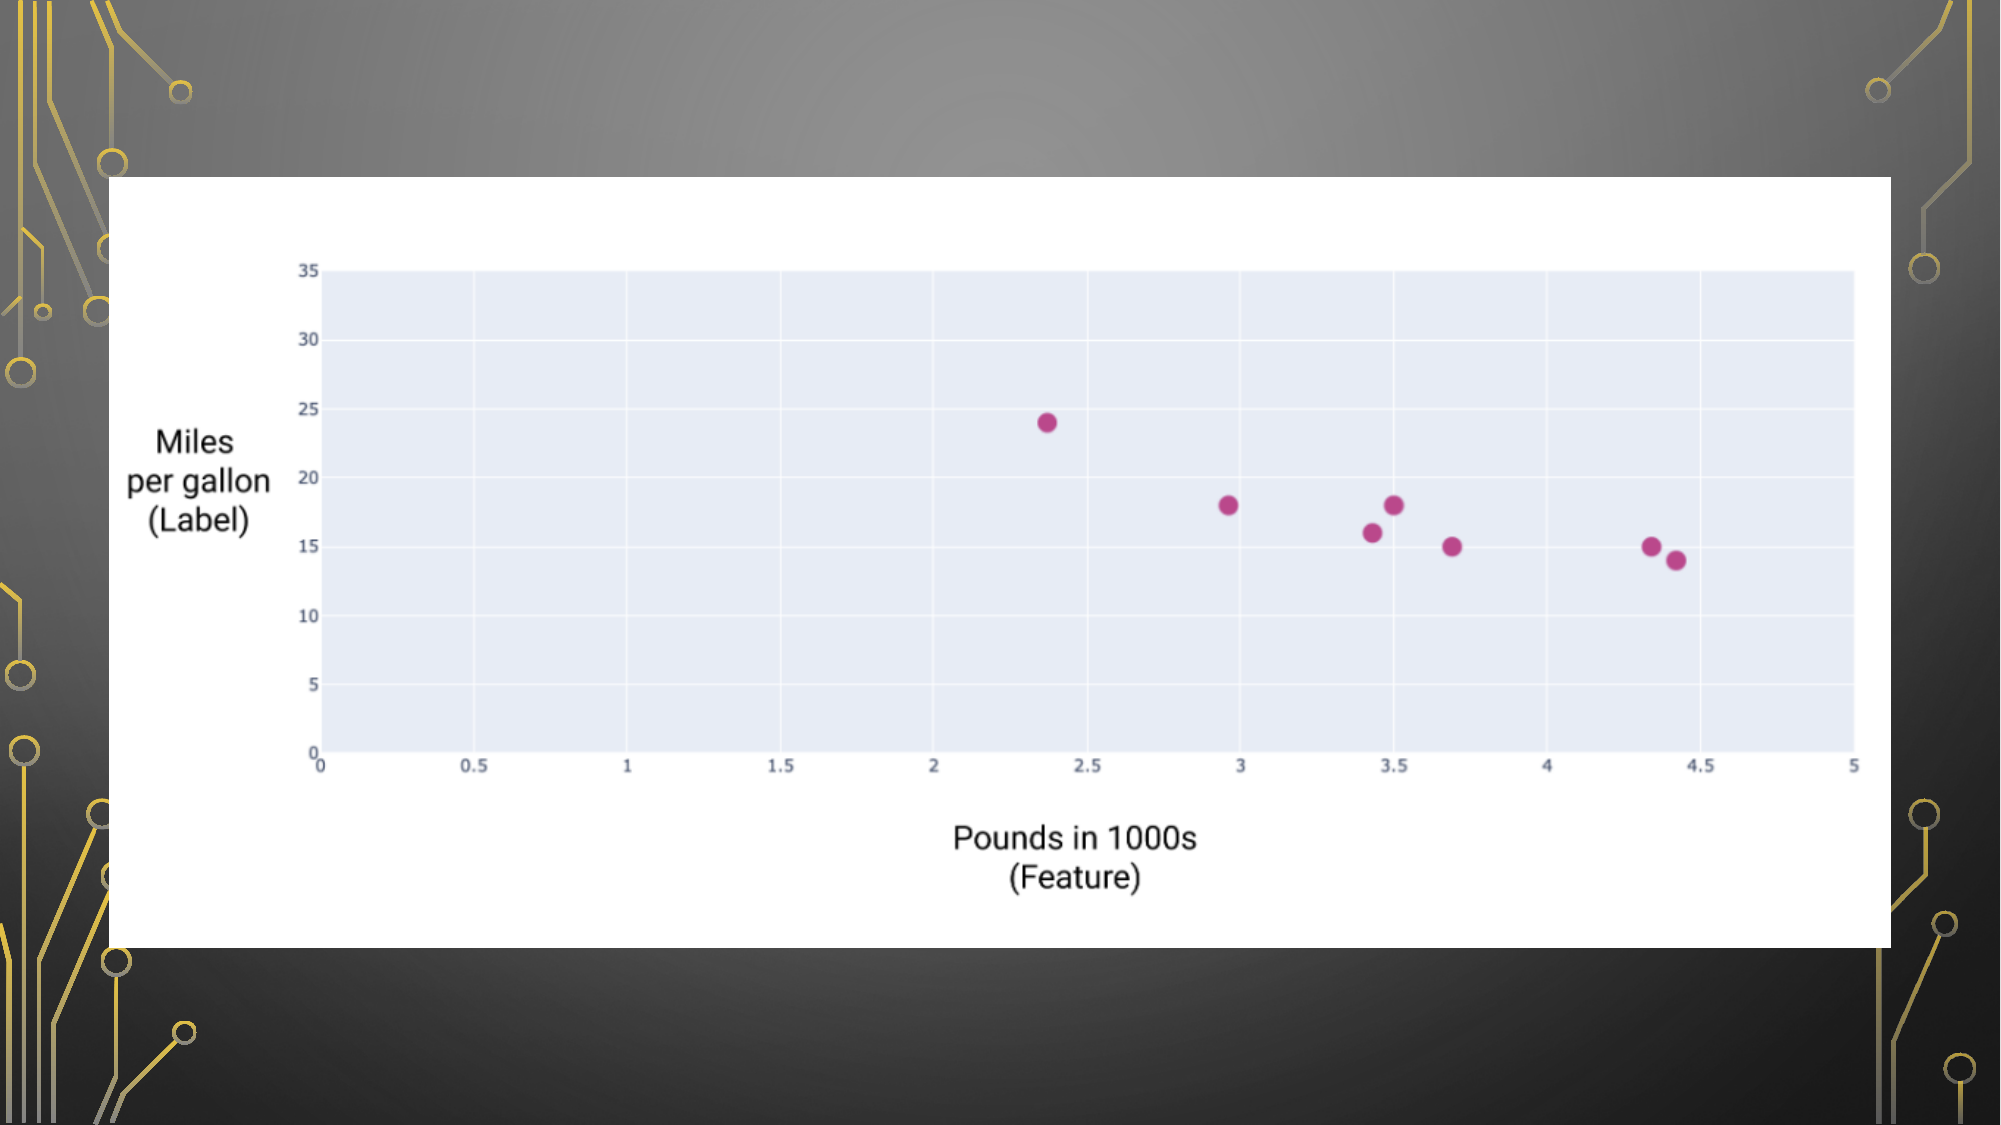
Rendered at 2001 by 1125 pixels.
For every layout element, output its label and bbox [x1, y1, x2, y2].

picture [109, 176, 1891, 948]
